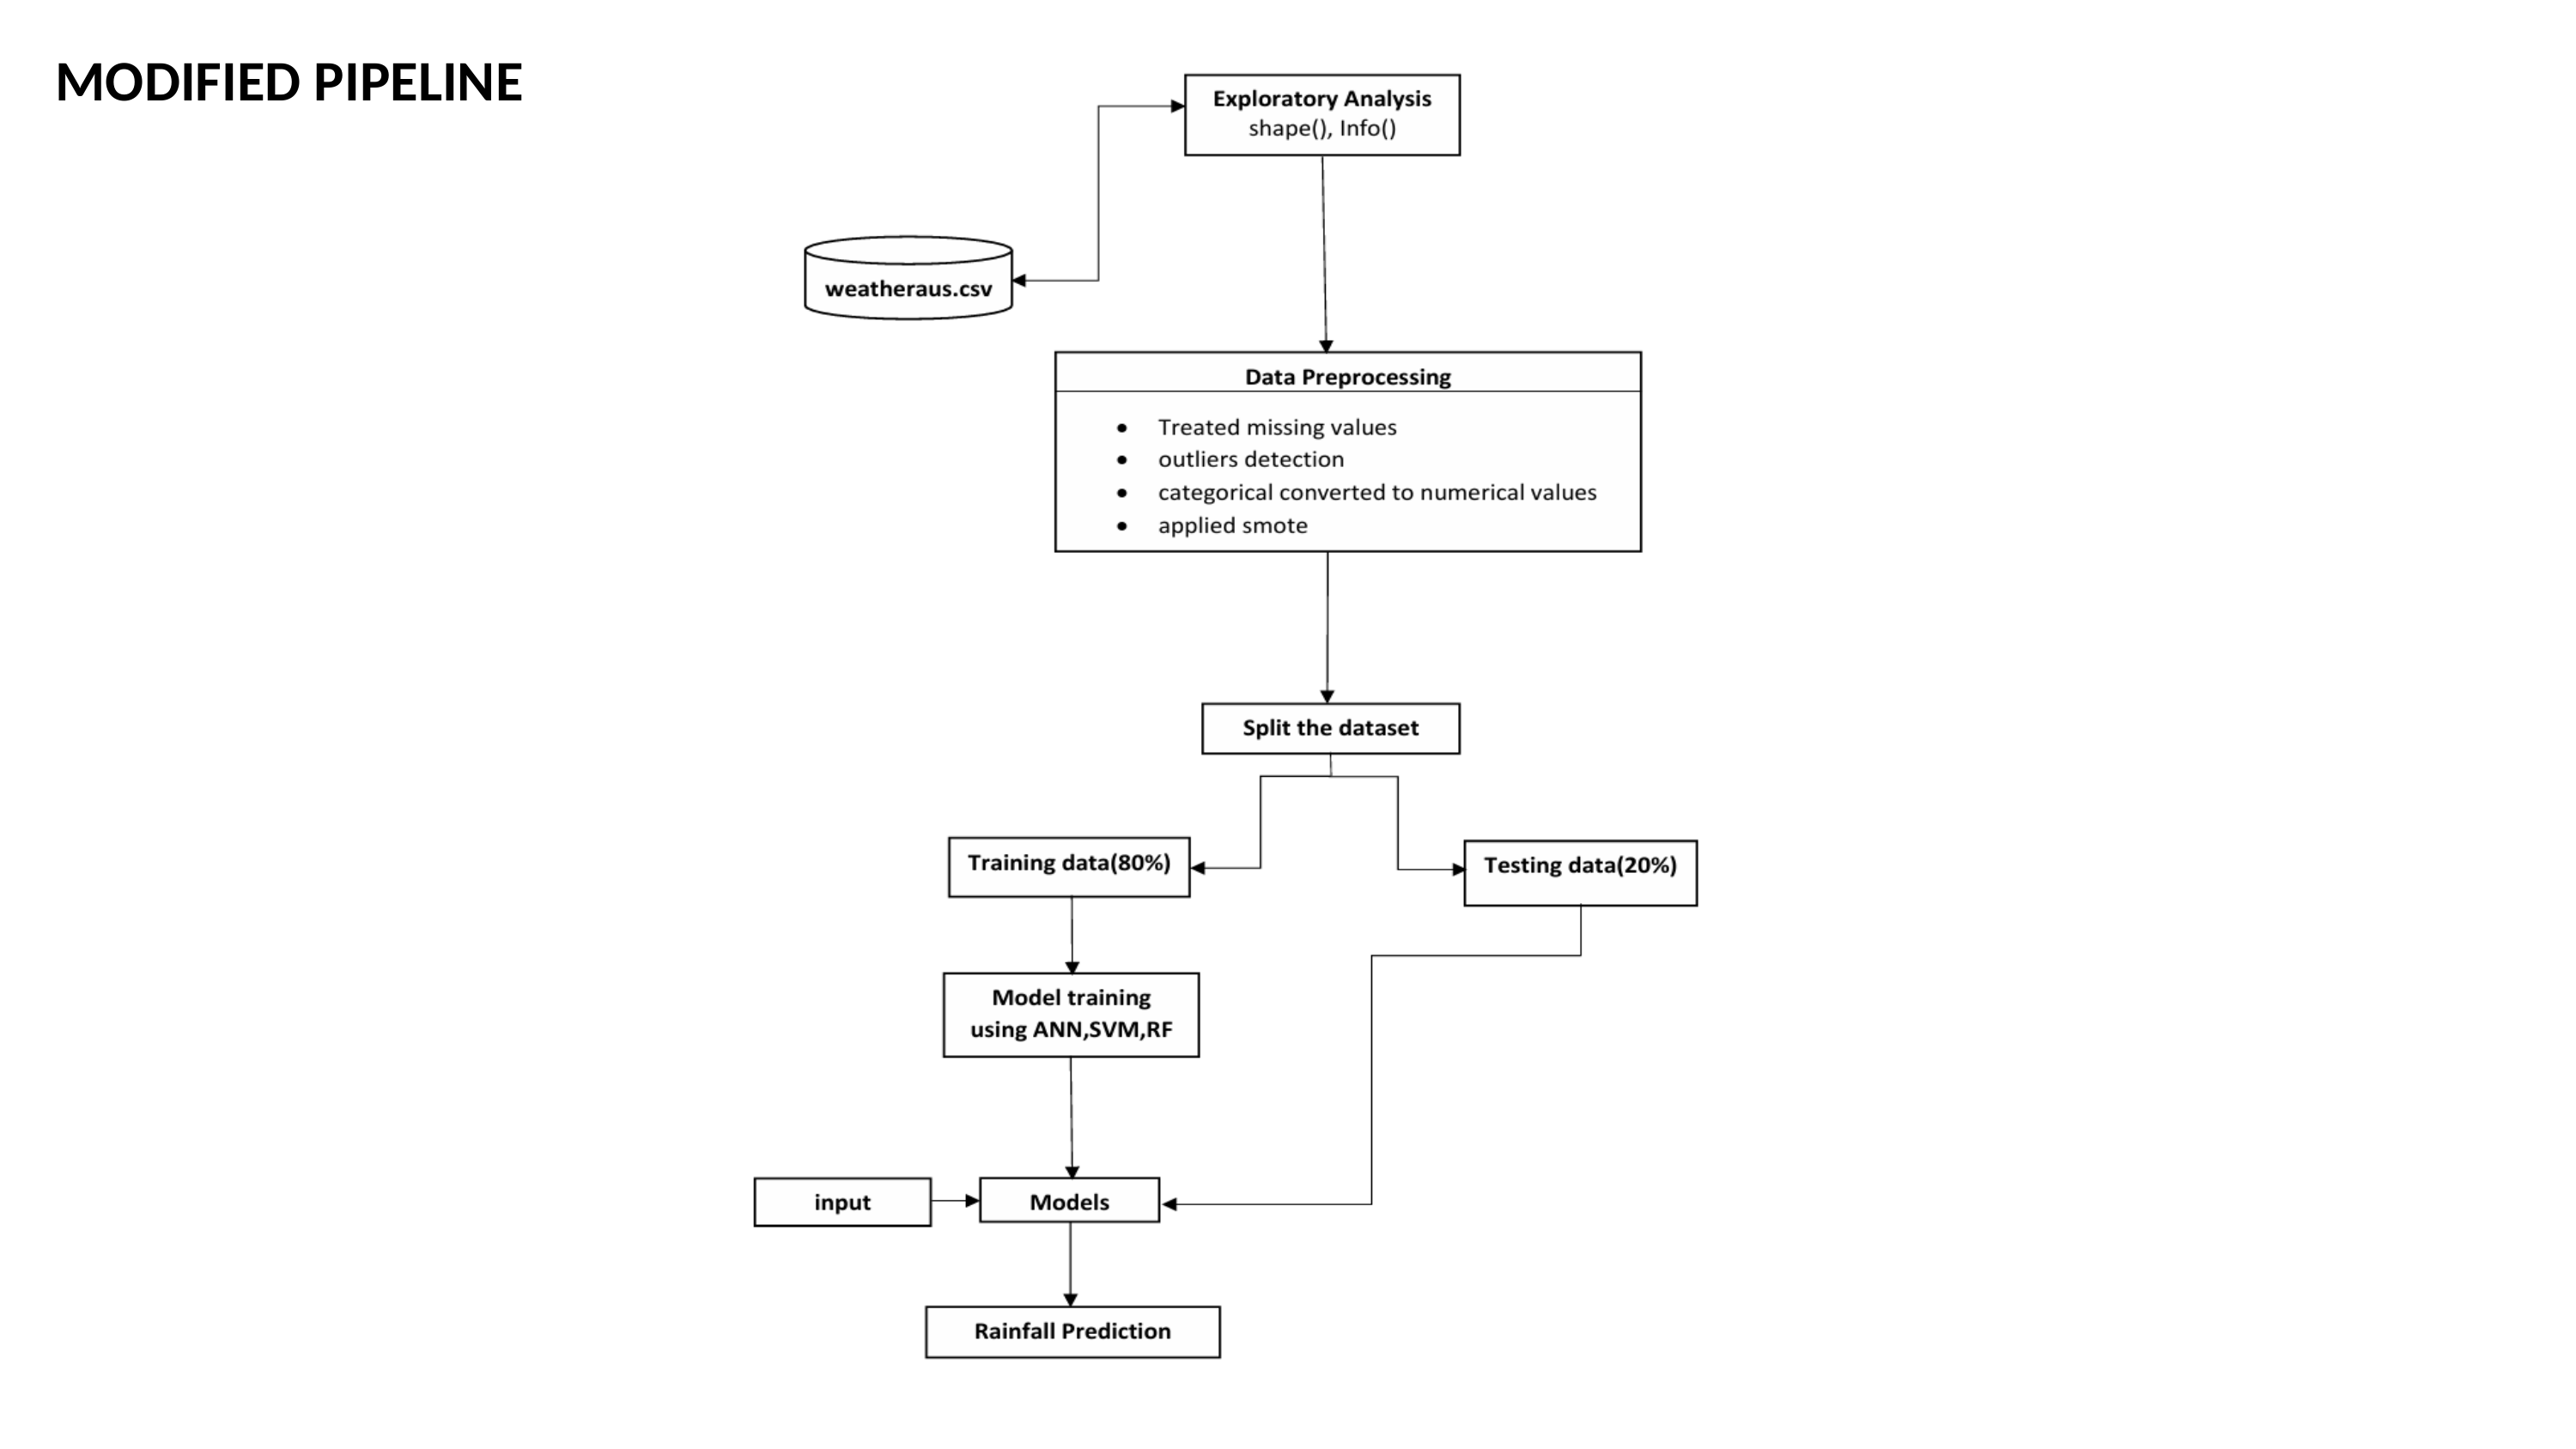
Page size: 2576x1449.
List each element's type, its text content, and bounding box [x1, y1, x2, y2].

text_box MODIFIED PIPELINE [43, 37, 745, 119]
picture [750, 26, 1934, 1368]
